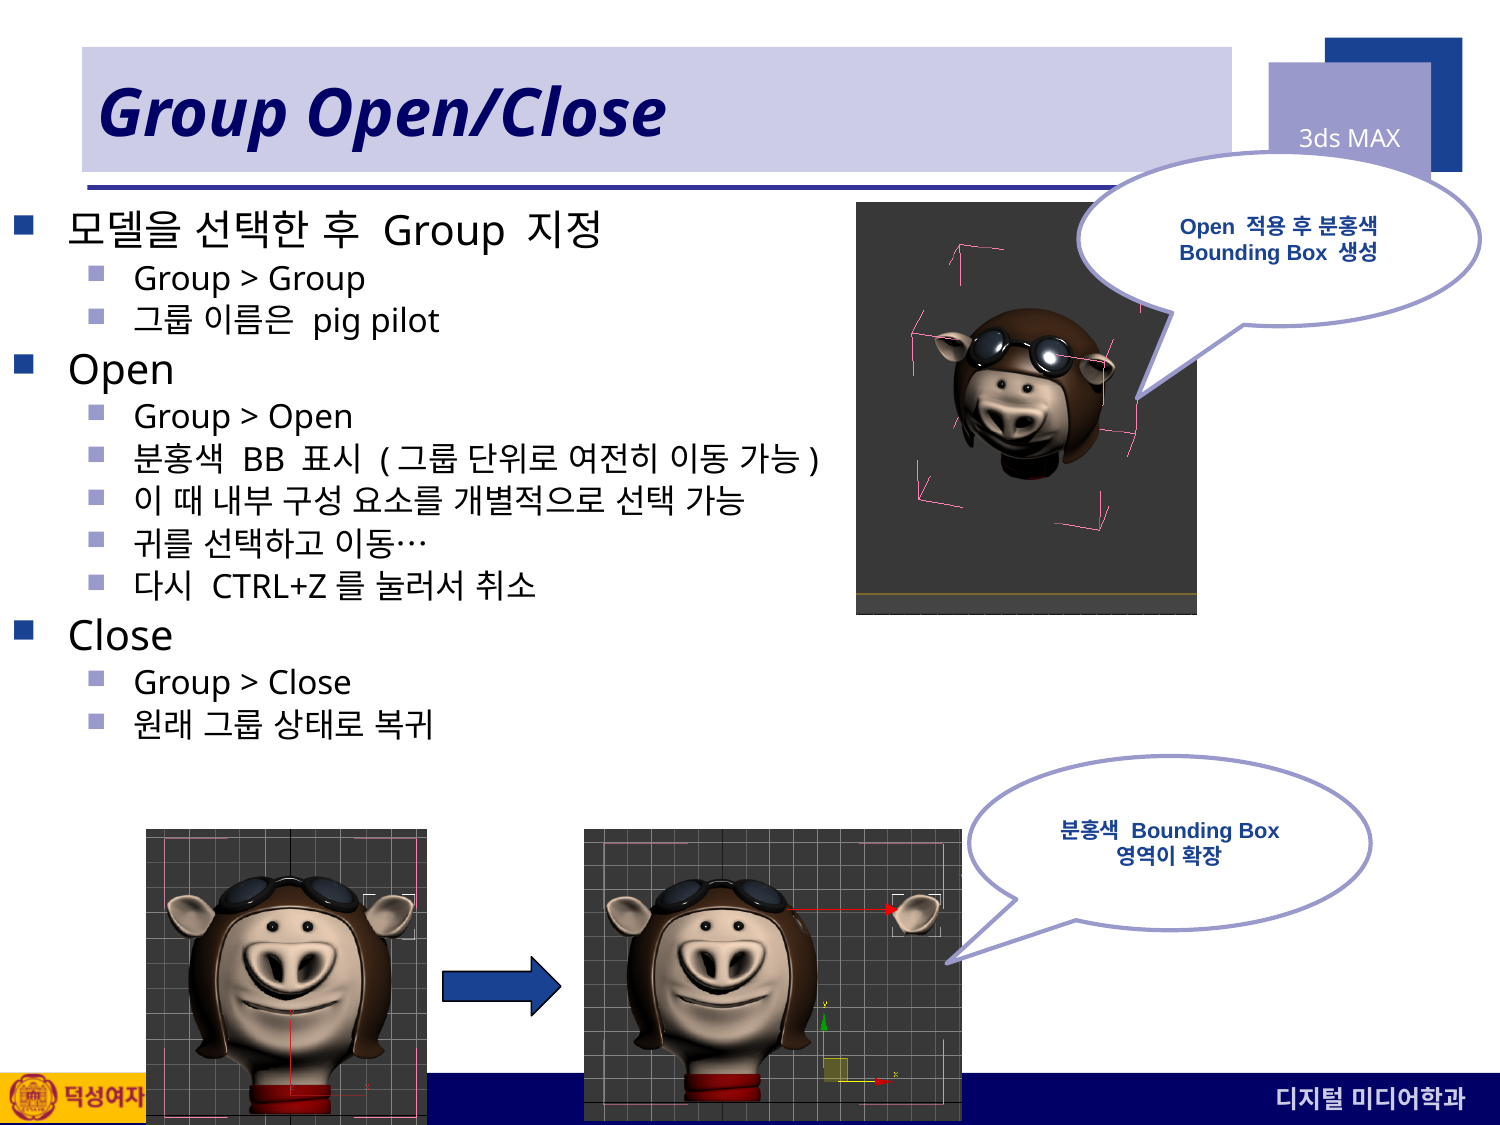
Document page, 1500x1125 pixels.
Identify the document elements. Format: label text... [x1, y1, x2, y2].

text_box [442, 956, 561, 1016]
picture [0, 829, 427, 1125]
title Group Open/Close [81, 46, 1233, 173]
picture [855, 201, 1197, 615]
text_box 모델을 선택한 후 Group 지정 Group > Group 그룹 이름은 pig pilot Open Group > Open 분홍색 BB 표시 (그룹 단위로 여전히 이동 가능) 이 때 내부 구성 요소를 개별적으로 선택 가능 귀를 선택하고 이동… 다시 CTRL+Z를 눌러서 취소 Close Group > Close 원래 그룹 상태로 복귀 [0, 202, 1479, 1032]
text_box Open 적용 후 분홍색 Bounding Box 생성 [1096, 149, 1483, 357]
text_box 분홍색 Bounding Box 영역이 확장 [966, 753, 1373, 960]
picture [584, 829, 962, 1122]
